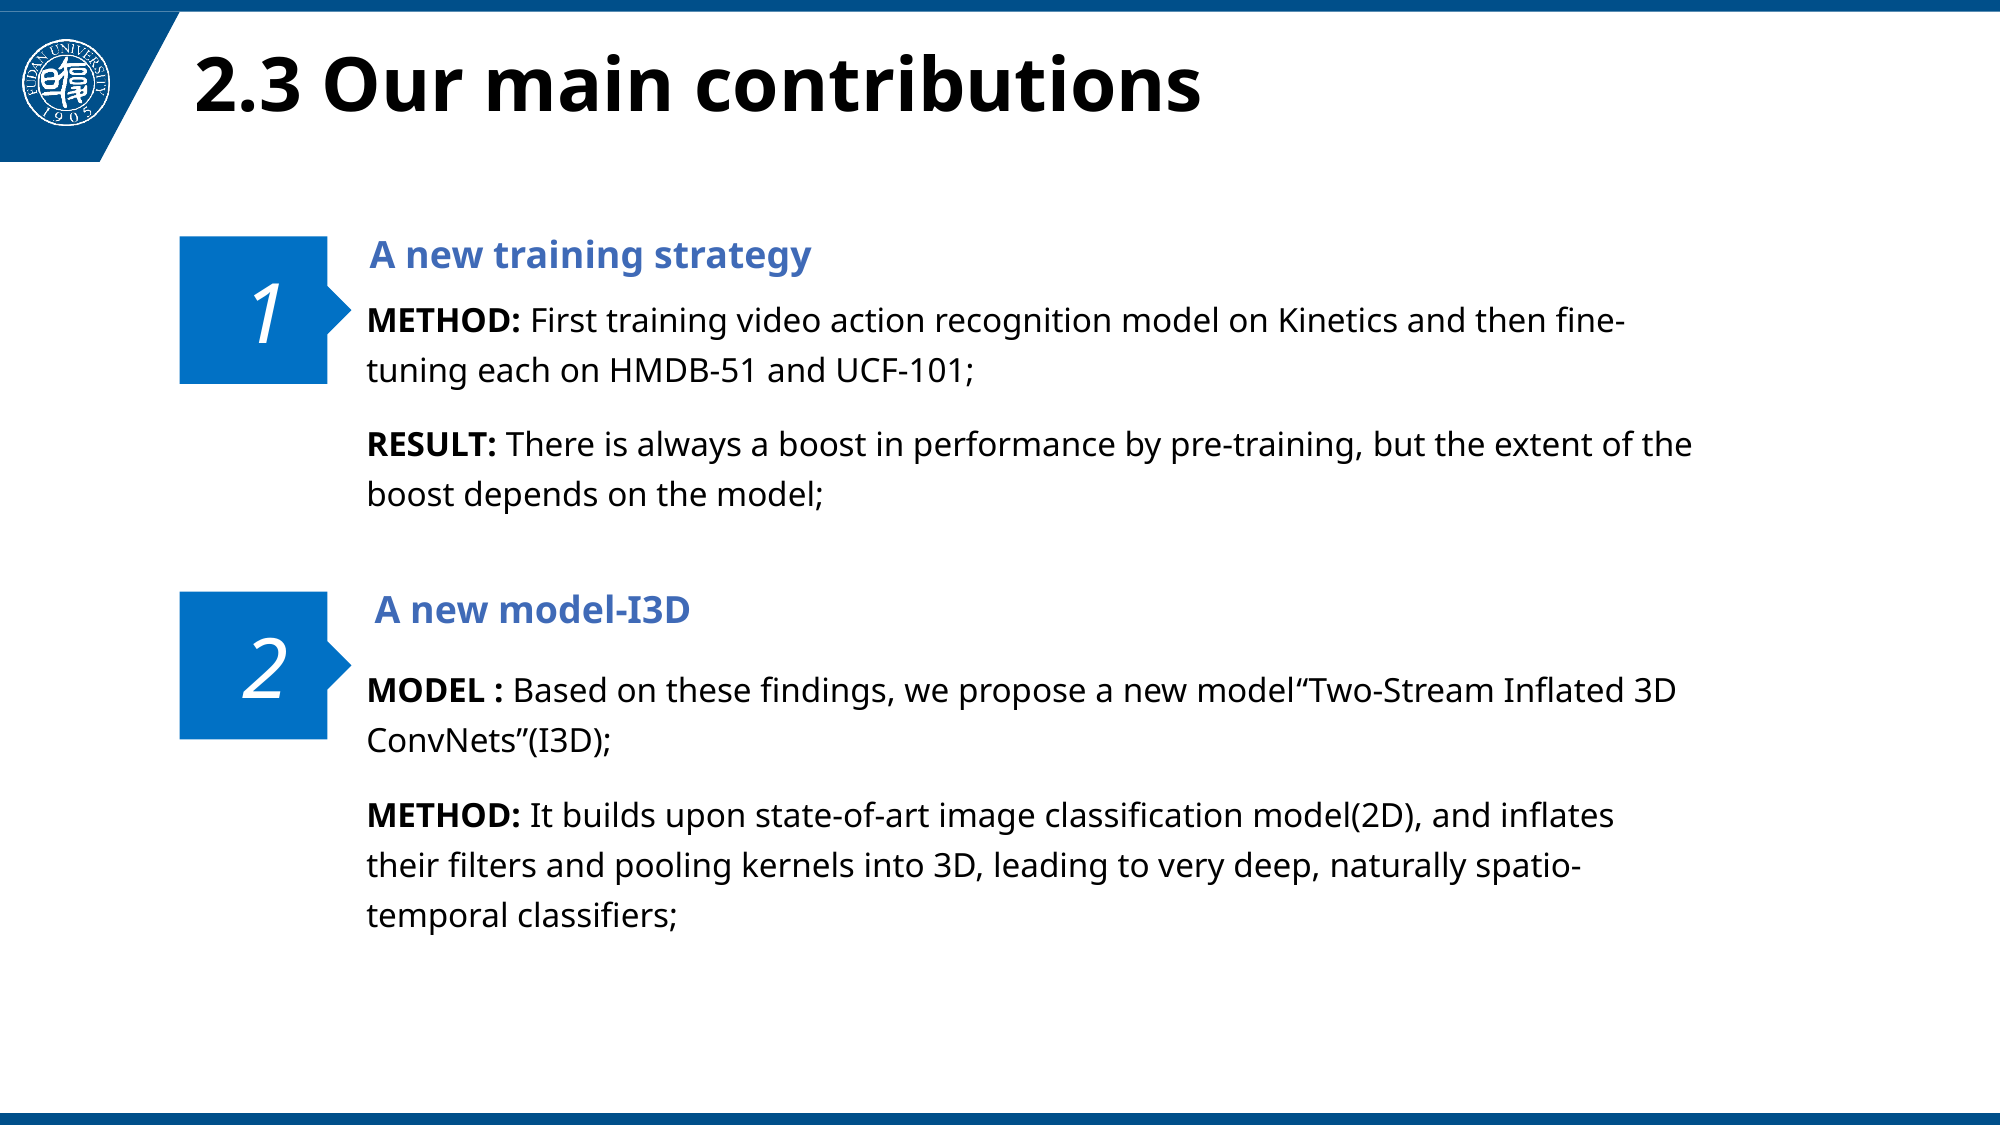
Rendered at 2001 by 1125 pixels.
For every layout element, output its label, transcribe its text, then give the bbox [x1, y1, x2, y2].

text_box A new model-I3D [359, 578, 707, 639]
text_box METHOD: First training video action recognition model on Kinetics and then fine-tuning each on HMDB-51 and UCF-101; [351, 281, 1704, 397]
text_box RESULT: There is always a boost in performance by pre-training, but the extent of the boost depends on the model; [351, 405, 1719, 520]
text_box 2 [178, 590, 351, 741]
text_box MODEL : Based on these findings, we propose a new model“Two-Stream Inflated 3D ConvNets”(I3D); [351, 652, 1704, 767]
text_box METHOD: It builds upon state-of-art image classification model(2D), and inflates their filters and pooling kernels into 3D, leading to very deep, naturally spatio-temporal classifiers; [351, 776, 1704, 942]
title 2.3 Our main contributions [179, 11, 1863, 162]
text_box A new training strategy [354, 223, 828, 281]
picture [22, 39, 110, 126]
text_box 1 [178, 235, 351, 386]
